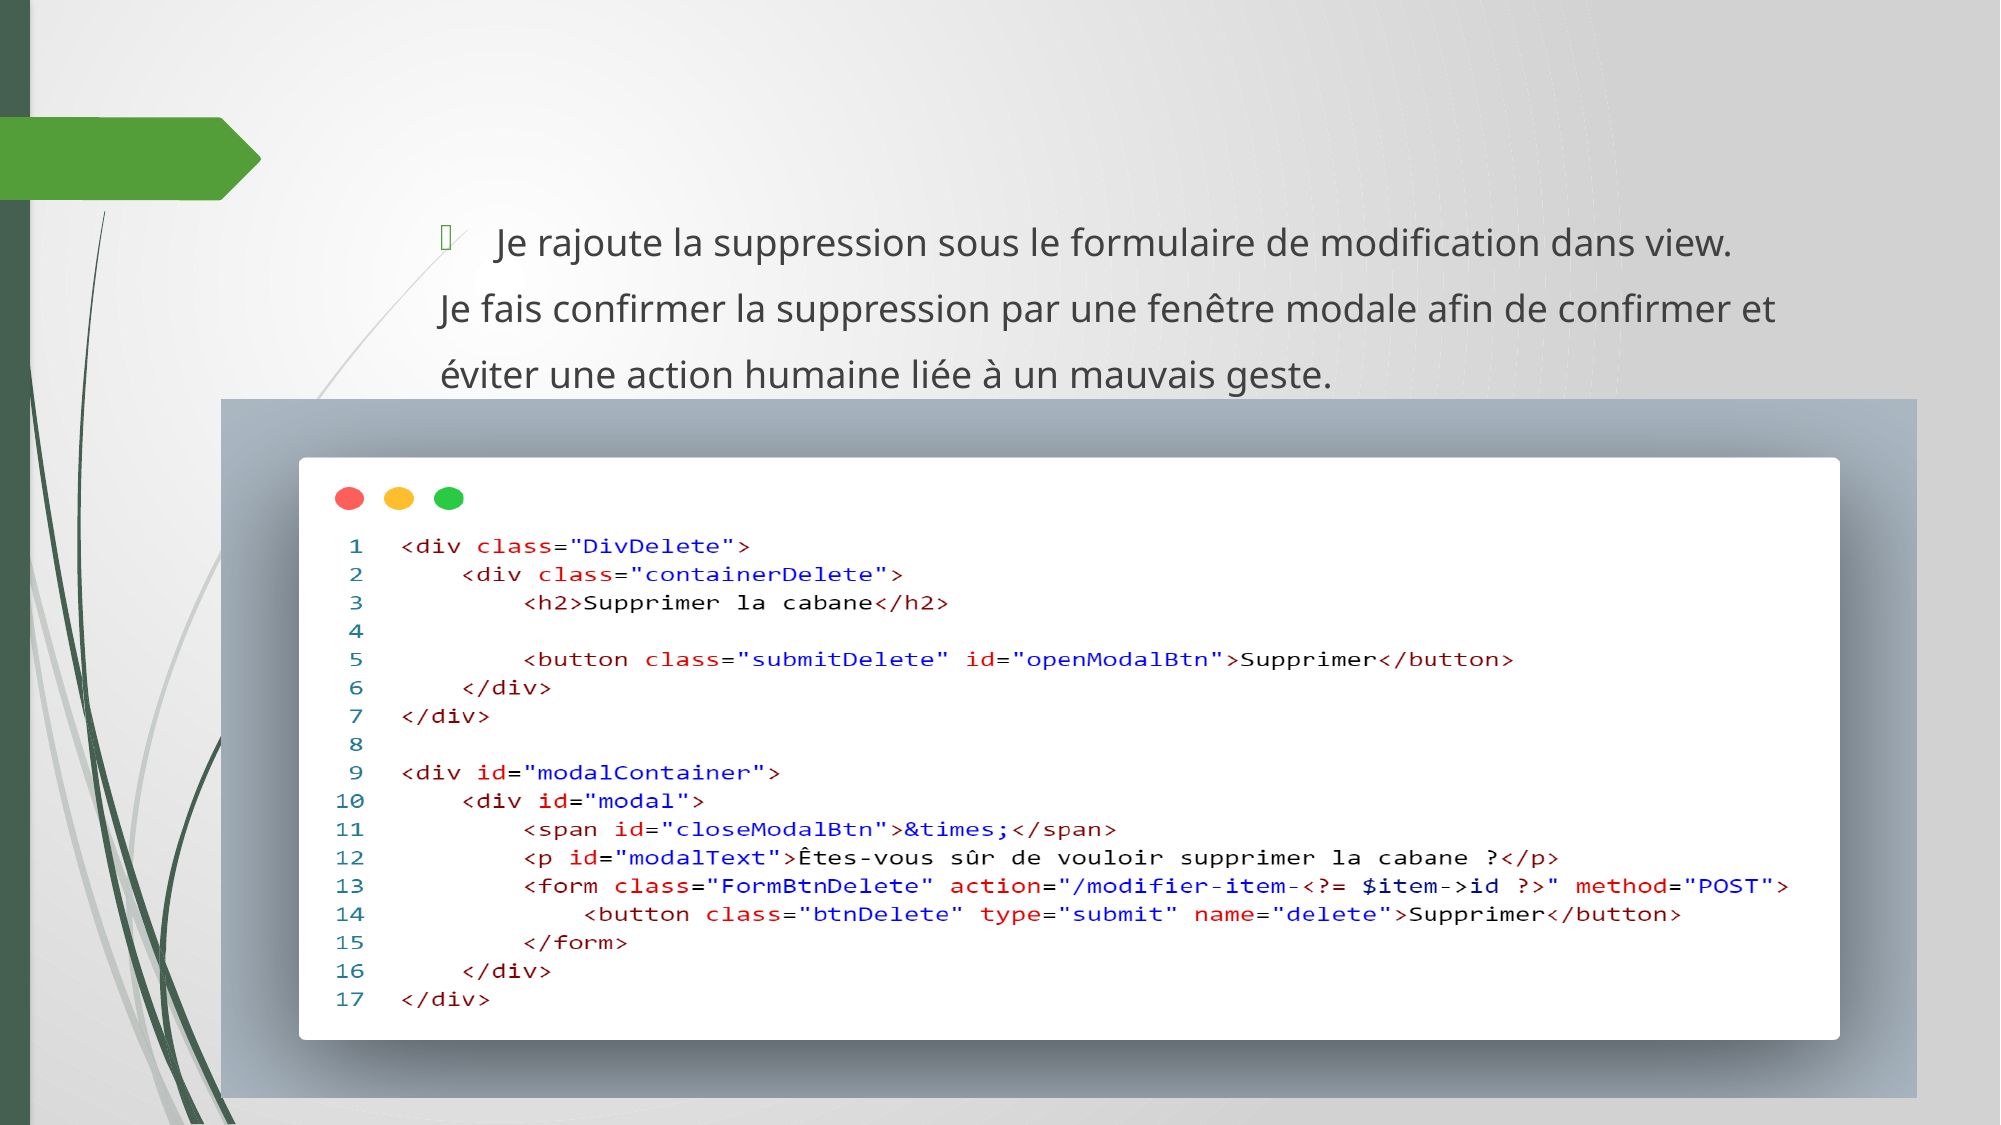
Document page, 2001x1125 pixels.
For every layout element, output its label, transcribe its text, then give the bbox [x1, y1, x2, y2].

list Je rajoute la suppression sous le formulaire de modification dans view. Je fais confirmer la suppression par une fenêtre modale afin de confirmer et éviter une action humaine liée à un mauvais geste. [424, 211, 1888, 399]
picture [221, 399, 1917, 1098]
